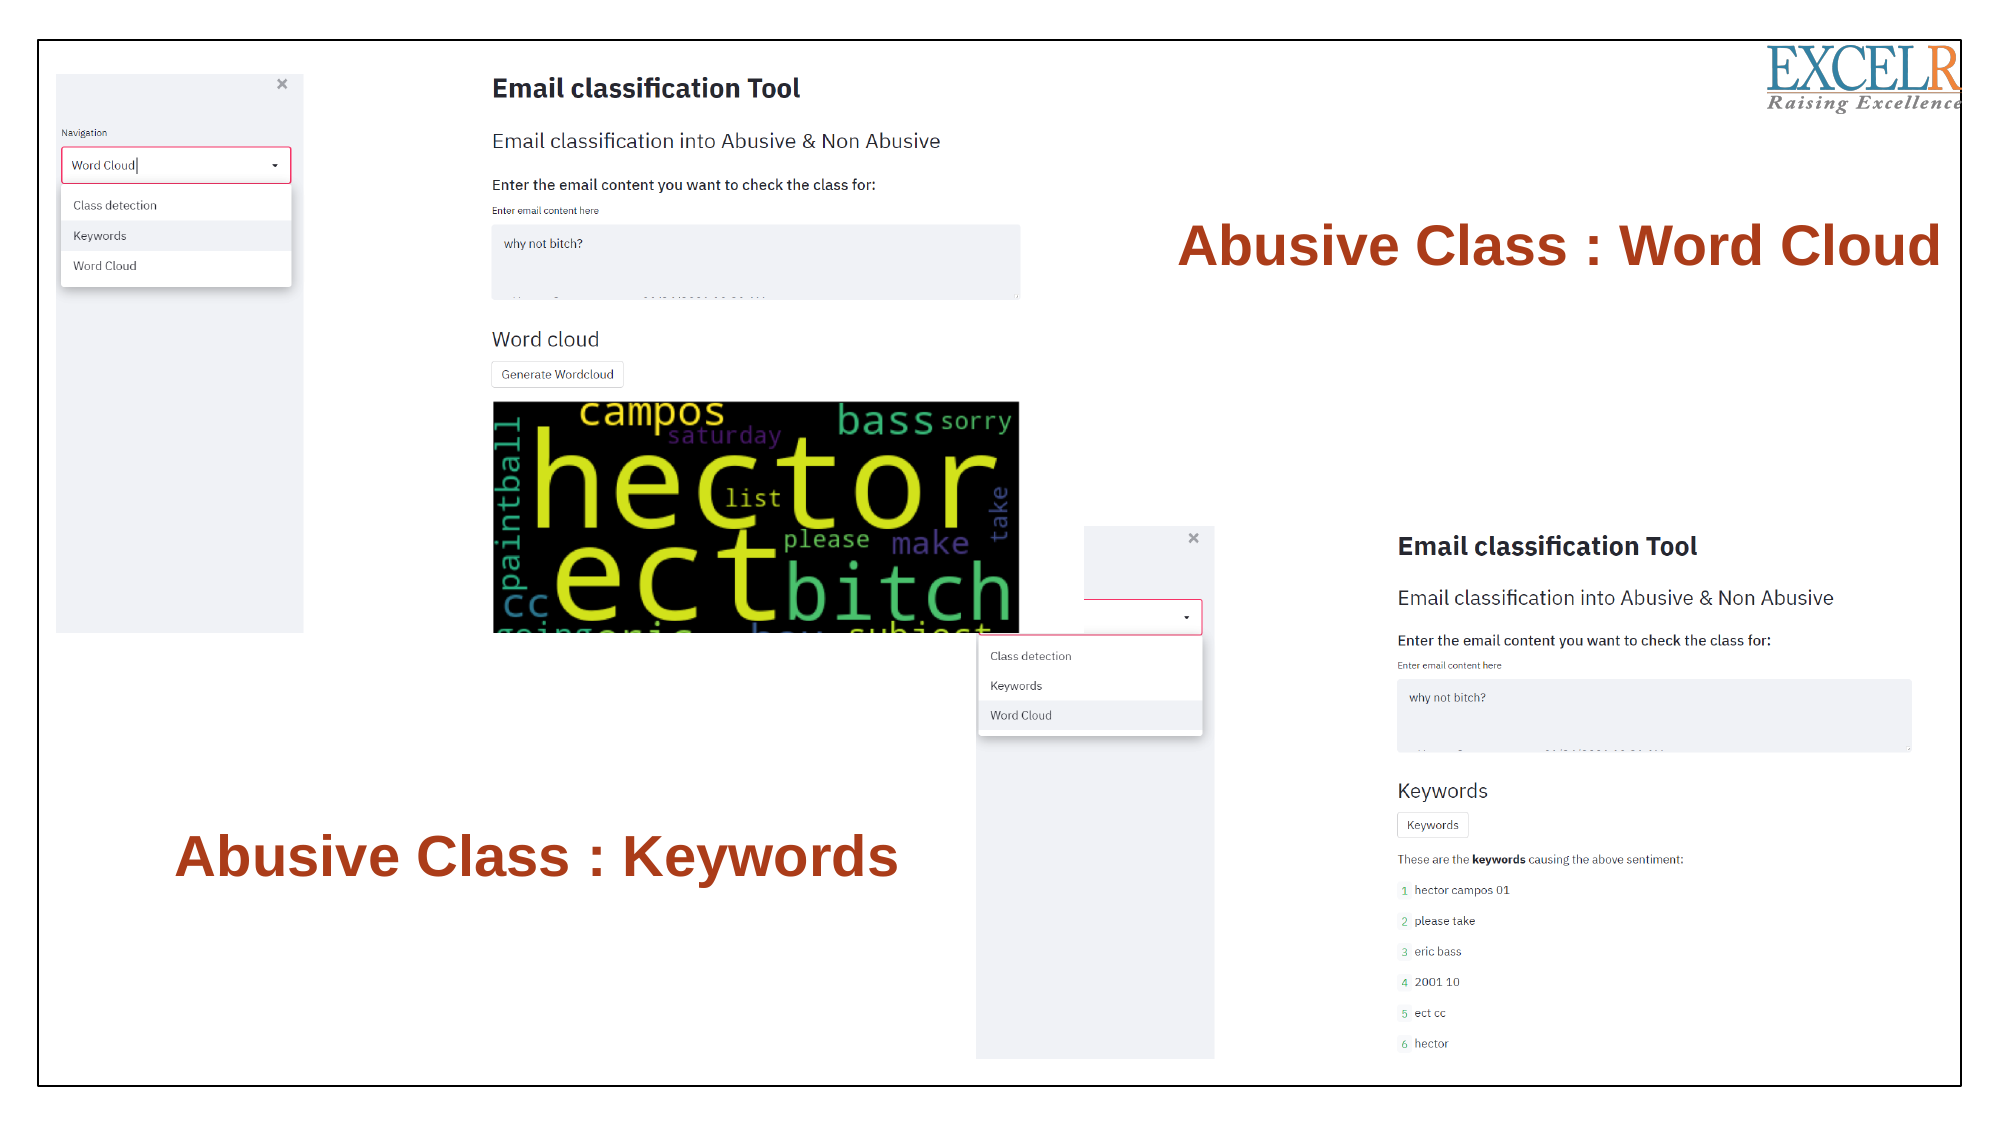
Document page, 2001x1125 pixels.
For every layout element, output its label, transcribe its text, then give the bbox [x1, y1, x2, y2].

text_box Abusive Class : Word Cloud [1158, 200, 1962, 287]
text_box Abusive Class : Keywords [150, 811, 925, 897]
picture [1766, 45, 1963, 114]
picture [56, 74, 1944, 1059]
